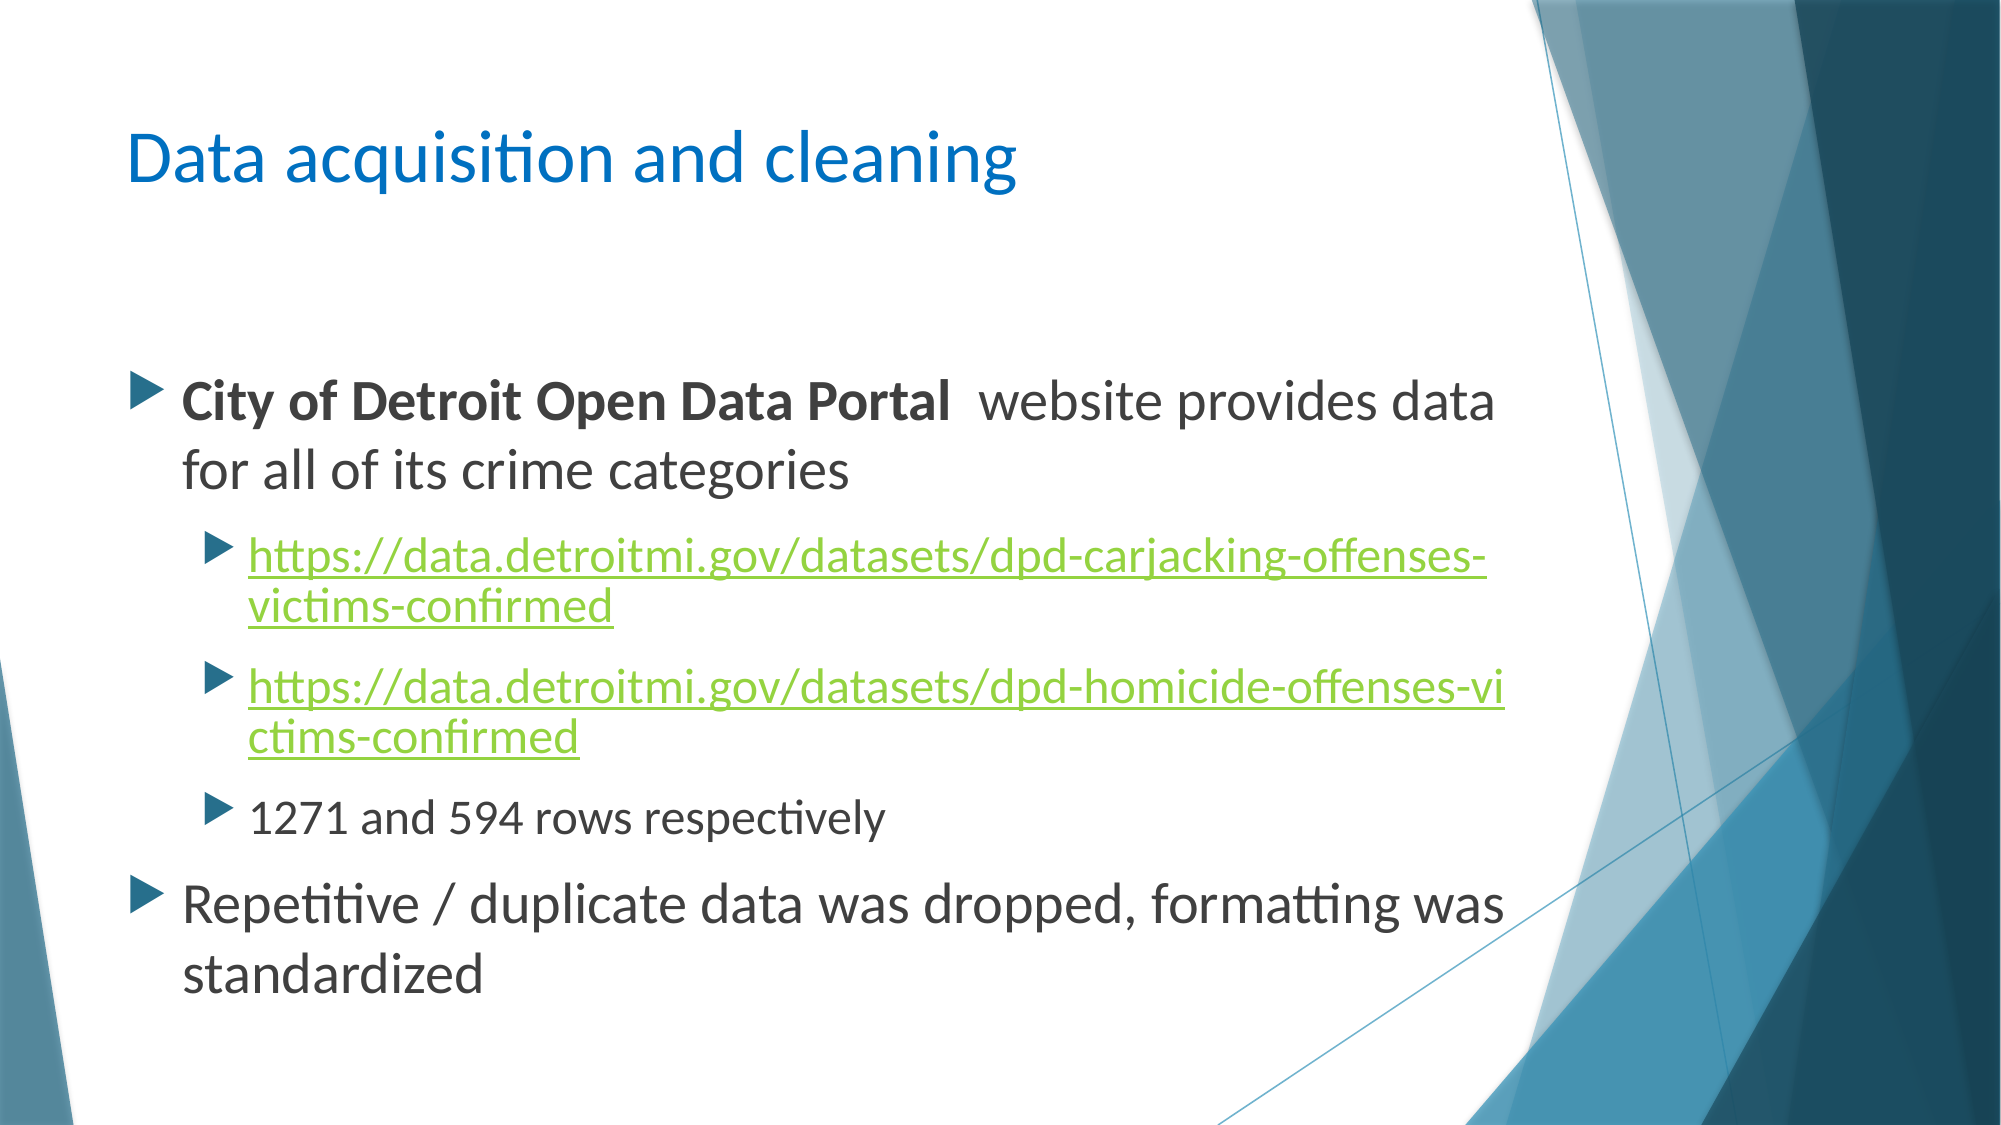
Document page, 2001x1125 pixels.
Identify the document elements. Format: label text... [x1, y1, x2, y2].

title Data acquisition and cleaning [111, 99, 1522, 317]
list City of Detroit Open Data Portal website provides data for all of its crime categories https://data.detroitmi.gov/datasets/dpd-carjacking-offenses-victims-confirmed https://data.detroitmi.gov/datasets/dpd-homicide-offenses-victims-confirmed 1271 and 594 rows respectively Repetitive / duplicate data was dropped, formatting was standardized [111, 354, 1522, 992]
